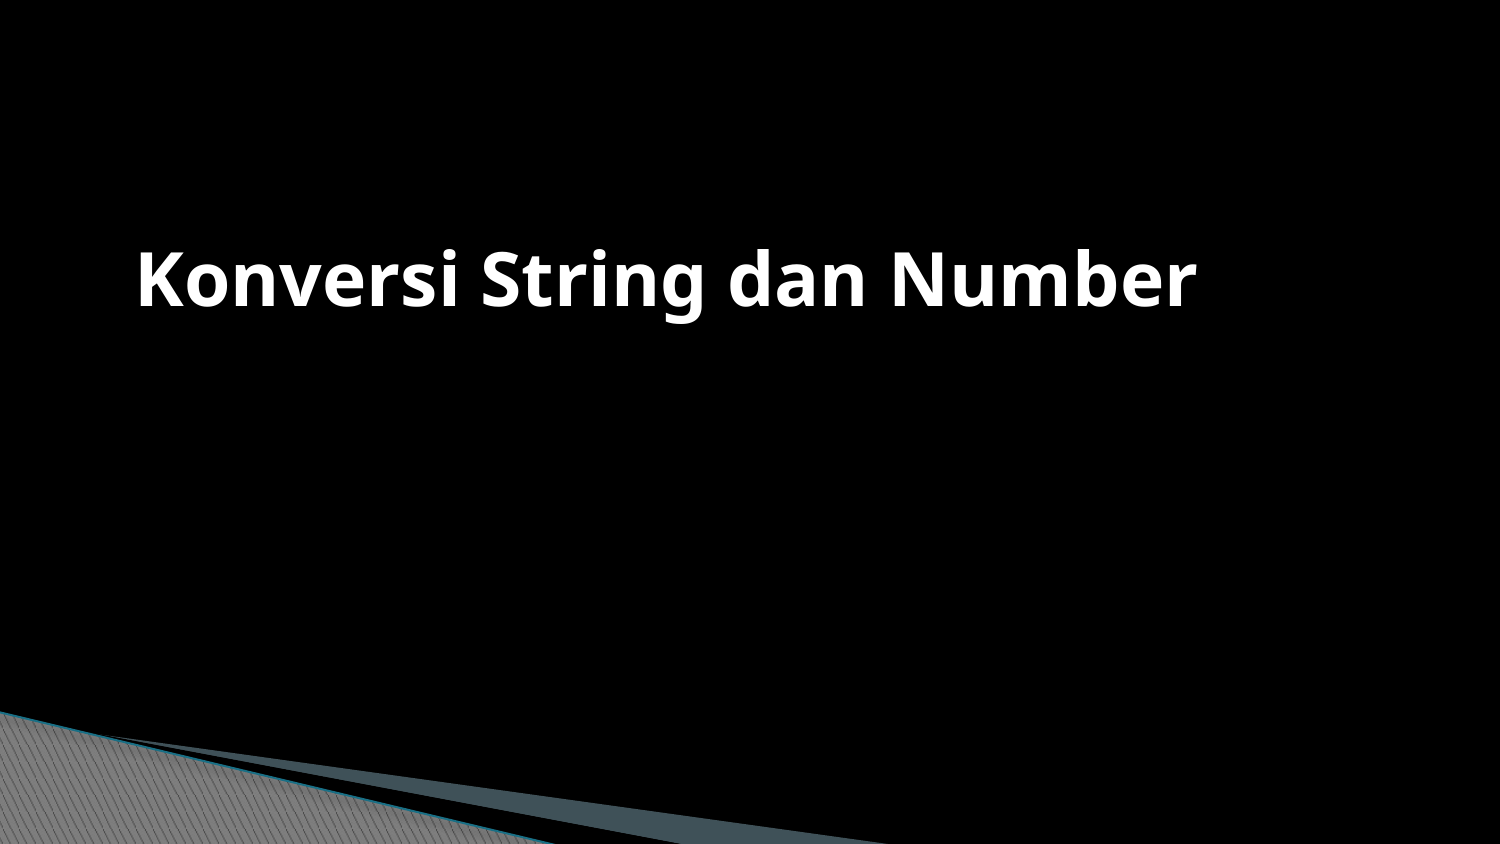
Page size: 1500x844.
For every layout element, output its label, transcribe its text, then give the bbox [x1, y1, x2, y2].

picture [0, 714, 542, 844]
title Konversi String dan Number [119, 216, 1381, 466]
